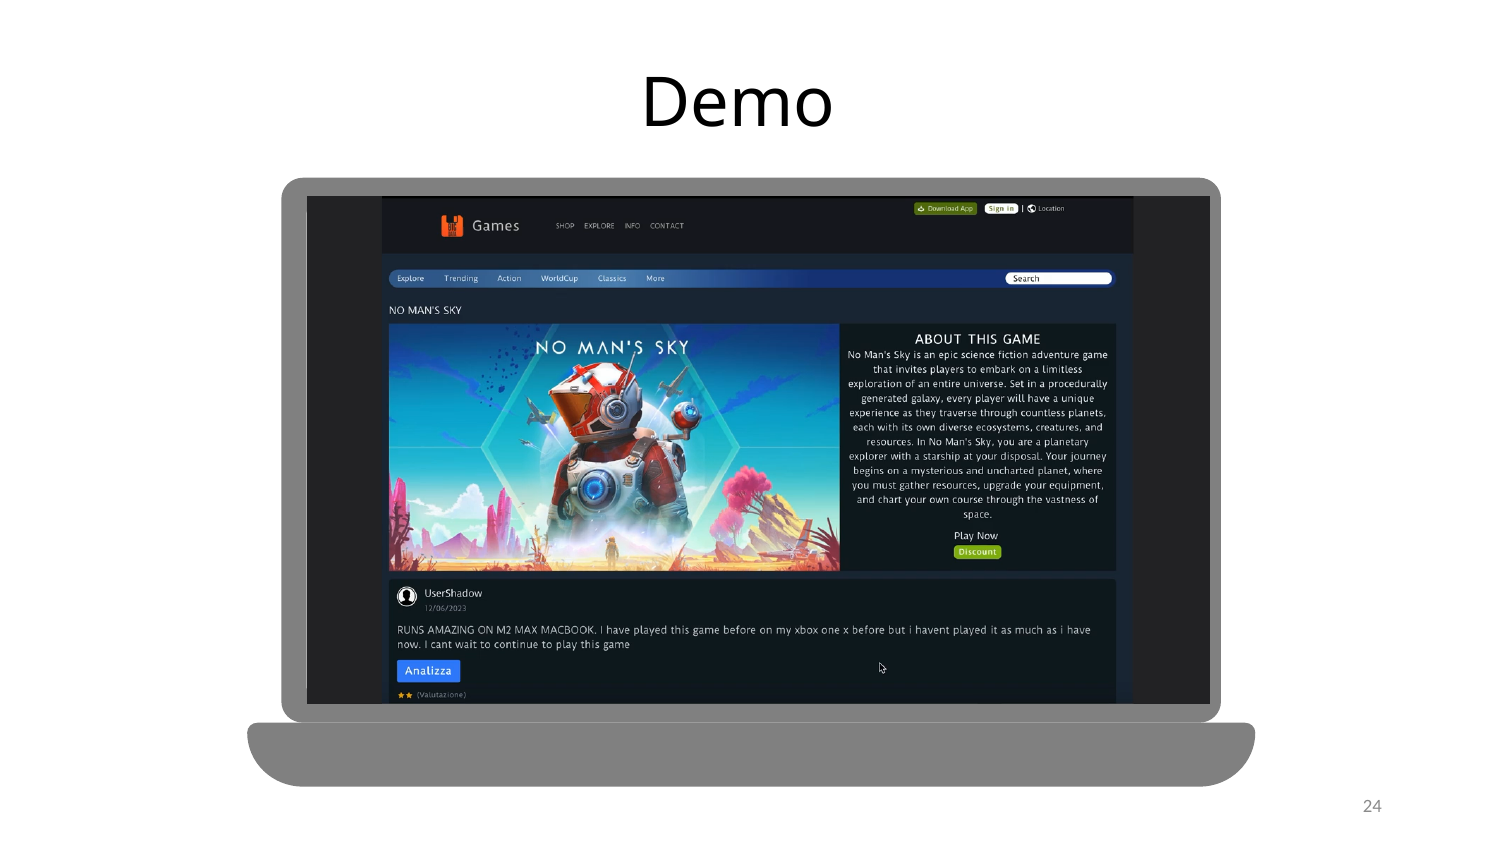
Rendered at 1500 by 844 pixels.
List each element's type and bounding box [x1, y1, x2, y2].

text_box [0, 16, 1496, 844]
text_box [306, 195, 1211, 705]
